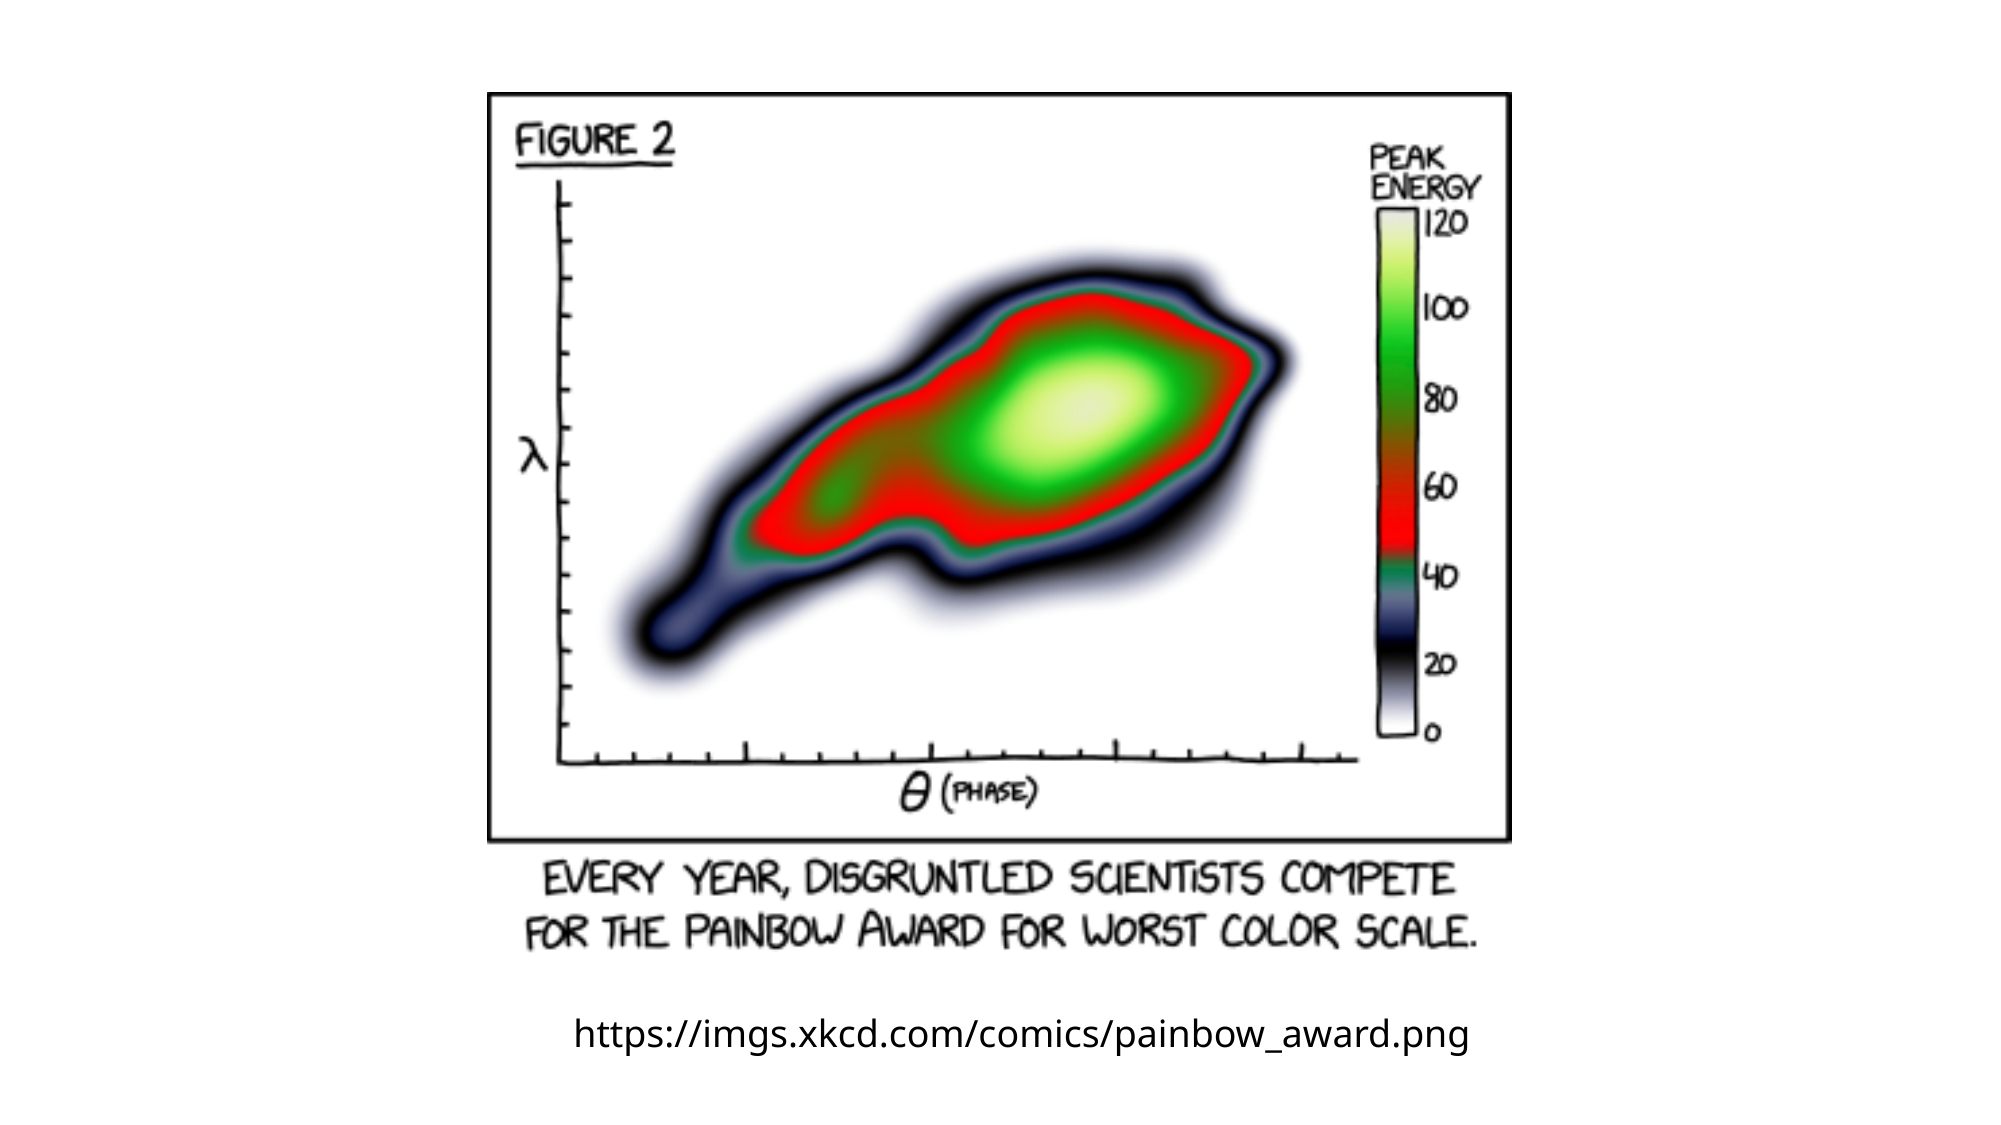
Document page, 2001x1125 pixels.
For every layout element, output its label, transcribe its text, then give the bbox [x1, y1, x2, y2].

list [487, 91, 1513, 966]
text_box https://imgs.xkcd.com/comics/painbow_award.png [558, 1002, 1486, 1063]
